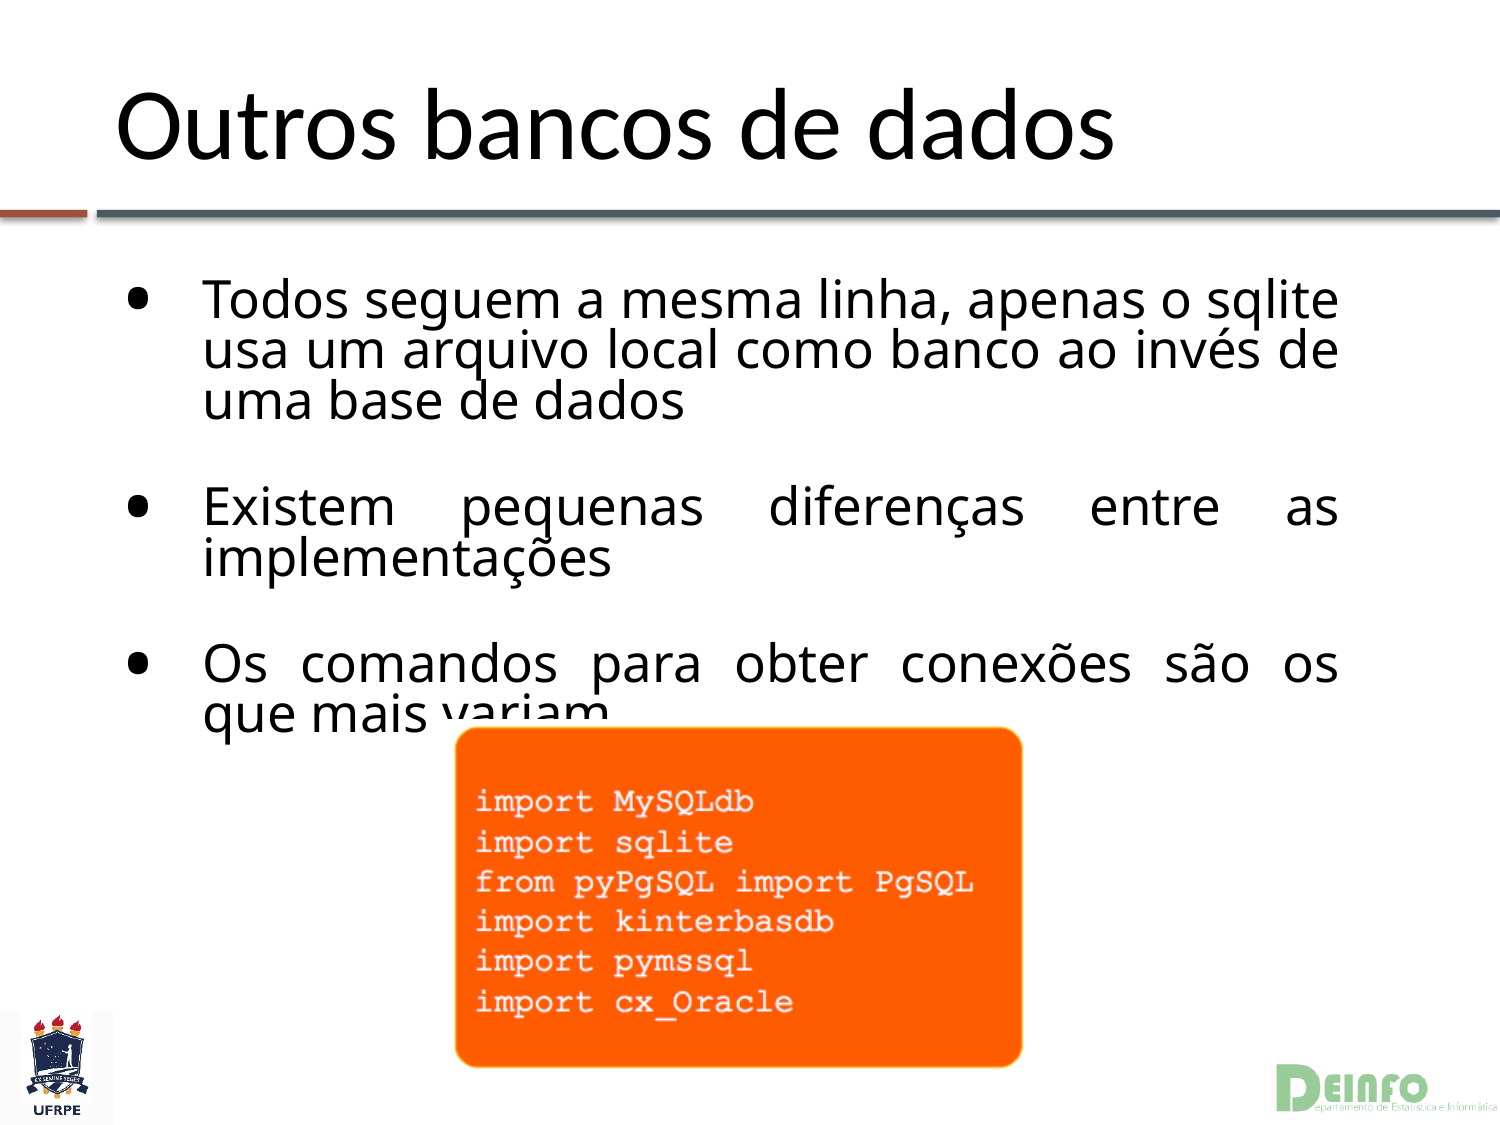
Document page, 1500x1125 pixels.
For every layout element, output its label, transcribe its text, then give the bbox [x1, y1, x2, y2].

picture [444, 718, 1054, 1082]
picture [1273, 1061, 1500, 1115]
picture [0, 1012, 113, 1125]
text_box Todos seguem a mesma linha, apenas o sqlite usa um arquivo local como banco ao invés de uma base de dados Existem pequenas diferenças entre as implementações Os comandos para obter conexões são os que mais variam [121, 212, 1341, 809]
title Outros bancos de dados [100, 37, 1438, 200]
